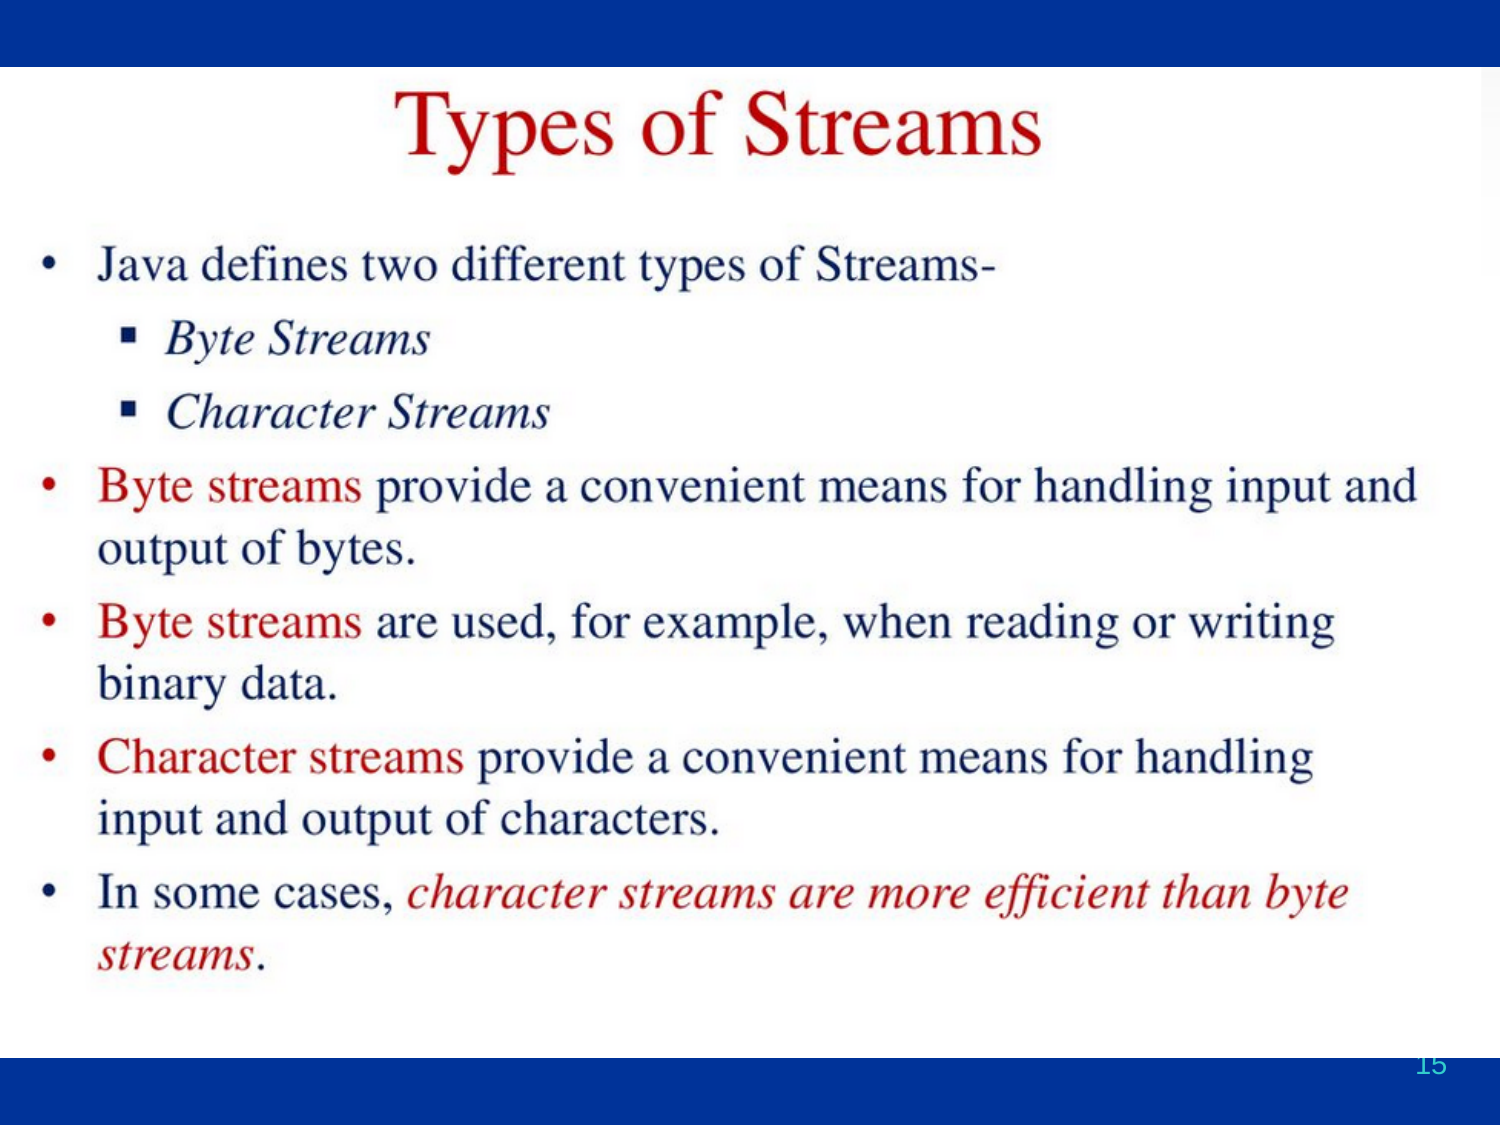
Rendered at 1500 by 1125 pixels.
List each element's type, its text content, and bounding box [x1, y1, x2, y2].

slide_number 15 [1149, 1058, 1463, 1100]
picture [0, 67, 1500, 1058]
